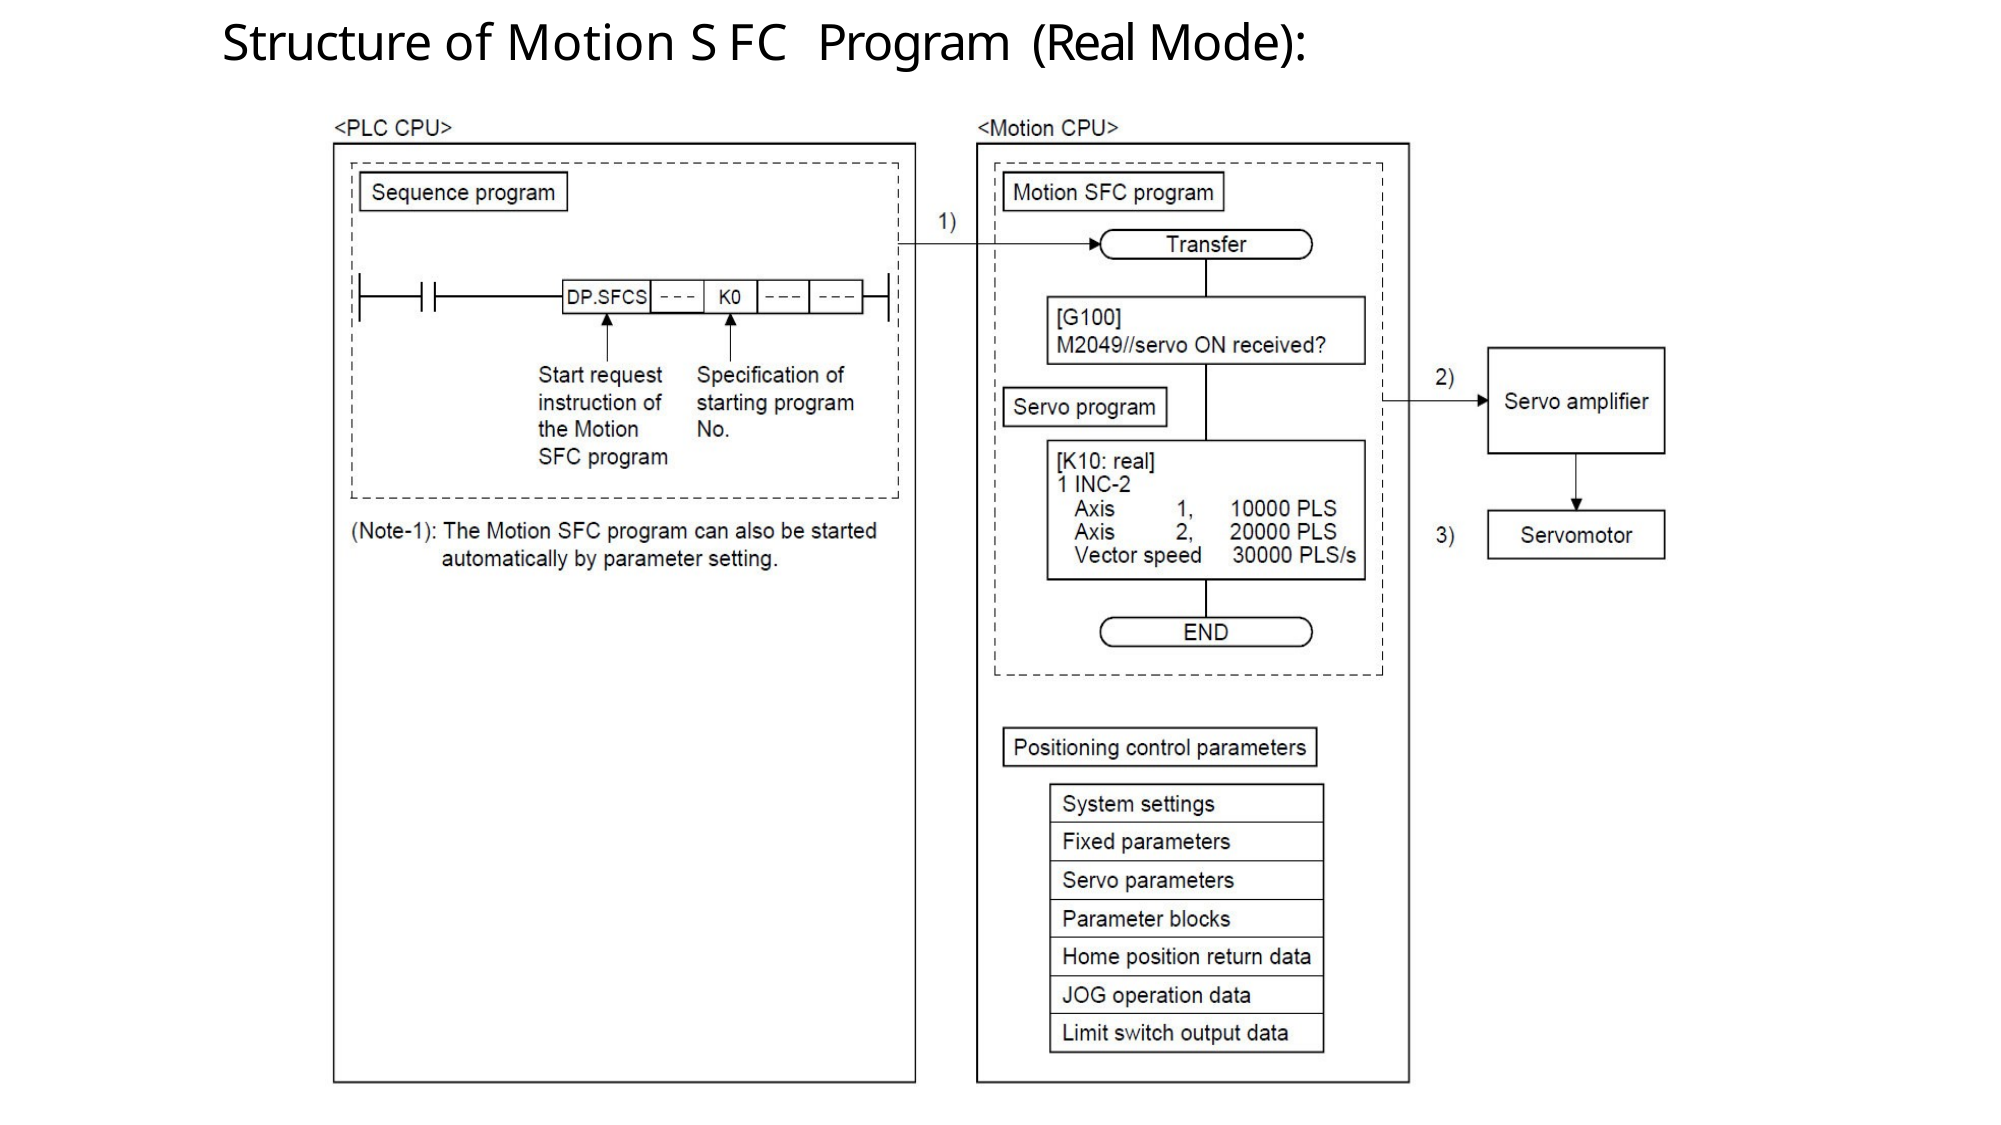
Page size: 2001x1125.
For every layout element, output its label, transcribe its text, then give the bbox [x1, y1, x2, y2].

title Structure of Motion S F C Program (Real Mode): [220, 0, 1364, 139]
text_box [325, 115, 1670, 1087]
